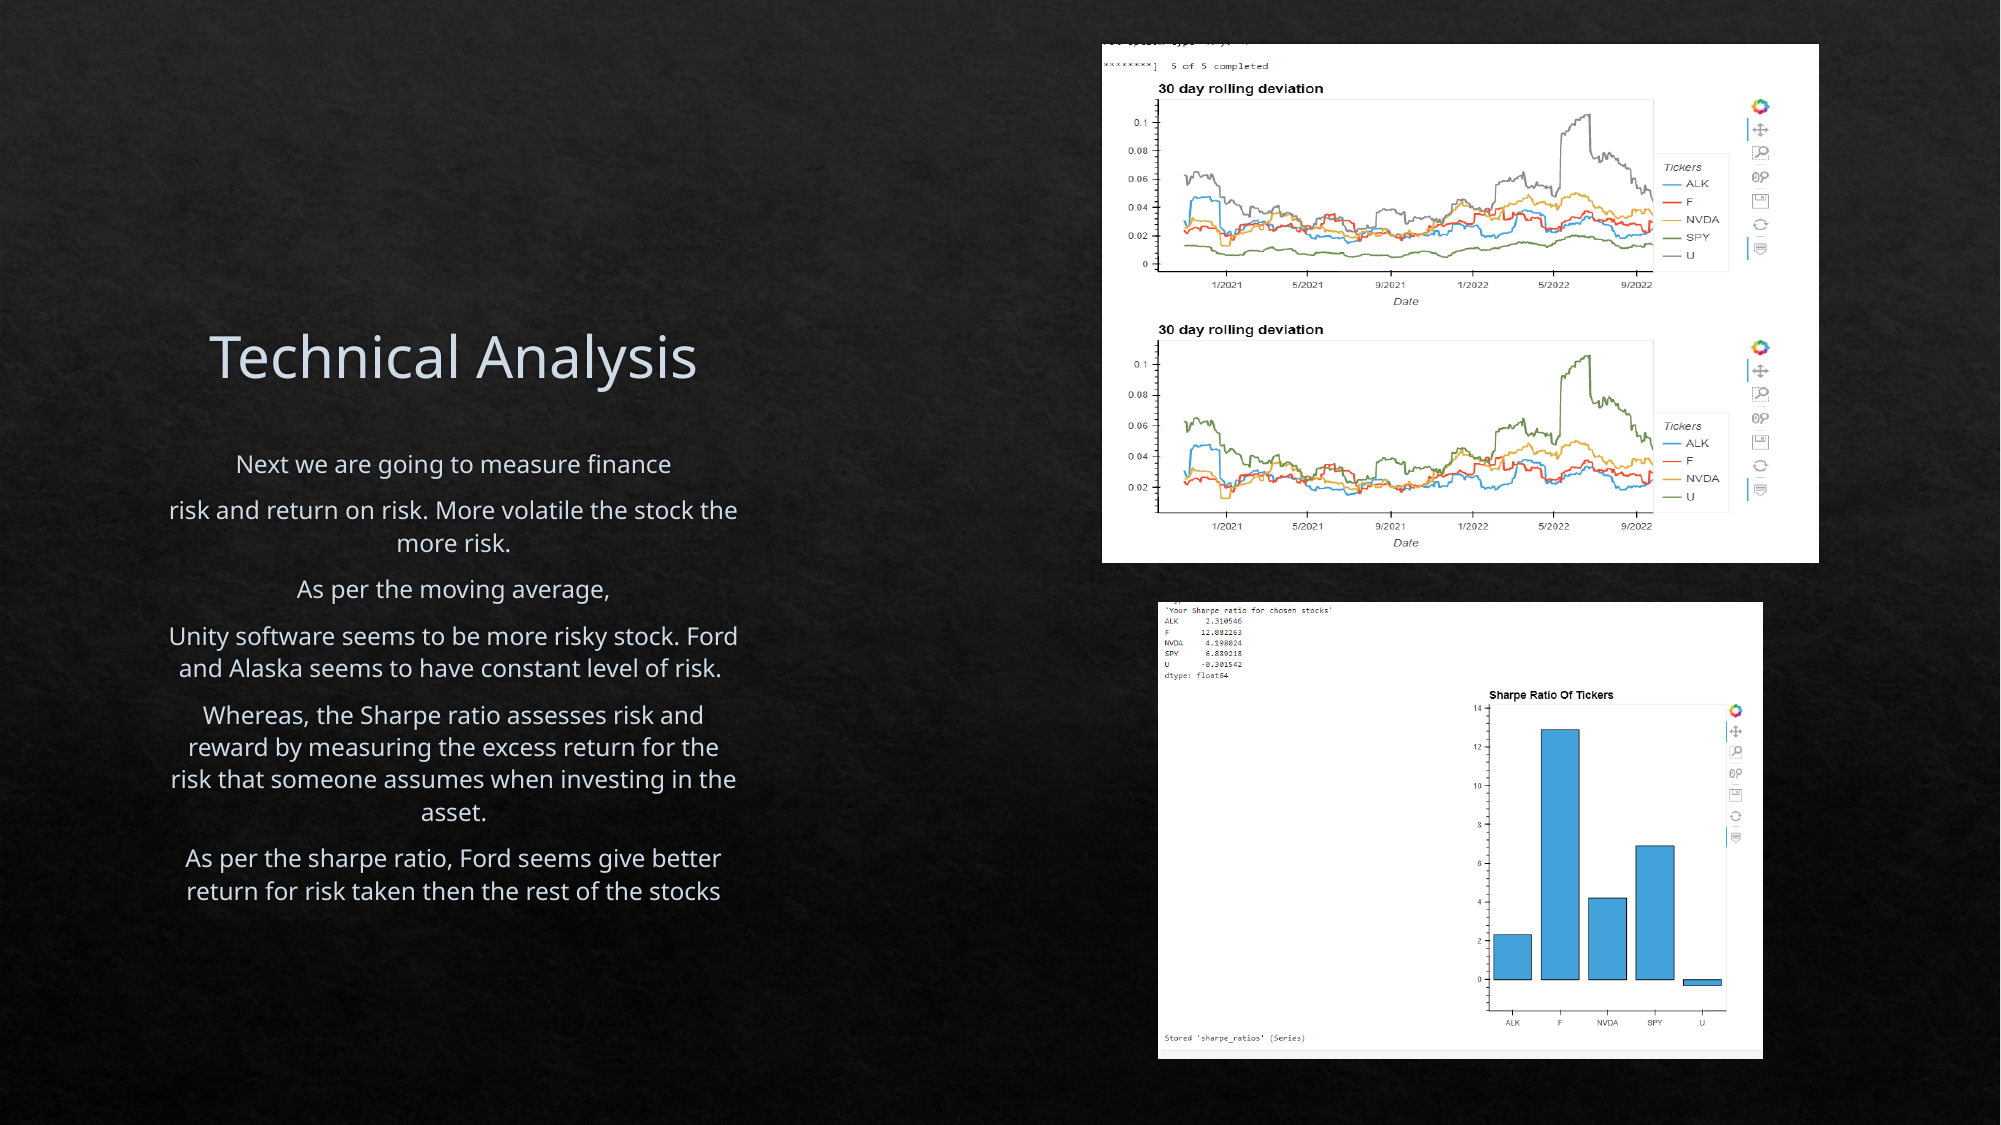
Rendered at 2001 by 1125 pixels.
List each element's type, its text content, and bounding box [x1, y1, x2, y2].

title Technical Analysis [149, 99, 758, 399]
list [1102, 43, 1819, 563]
picture [1158, 602, 1763, 1059]
list Next we are going to measure finance risk and return on risk. More volatile the stock the more risk. As per the moving average, Unity software seems to be more risky stock. Ford and Alaska seems to have constant level of risk. Whereas, the Sharpe ratio assesses risk and reward by measuring the excess return for the risk that someone assumes when investing in the asset. As per the sharpe ratio, Ford seems give better return for risk taken then the rest of the stocks [149, 438, 758, 934]
